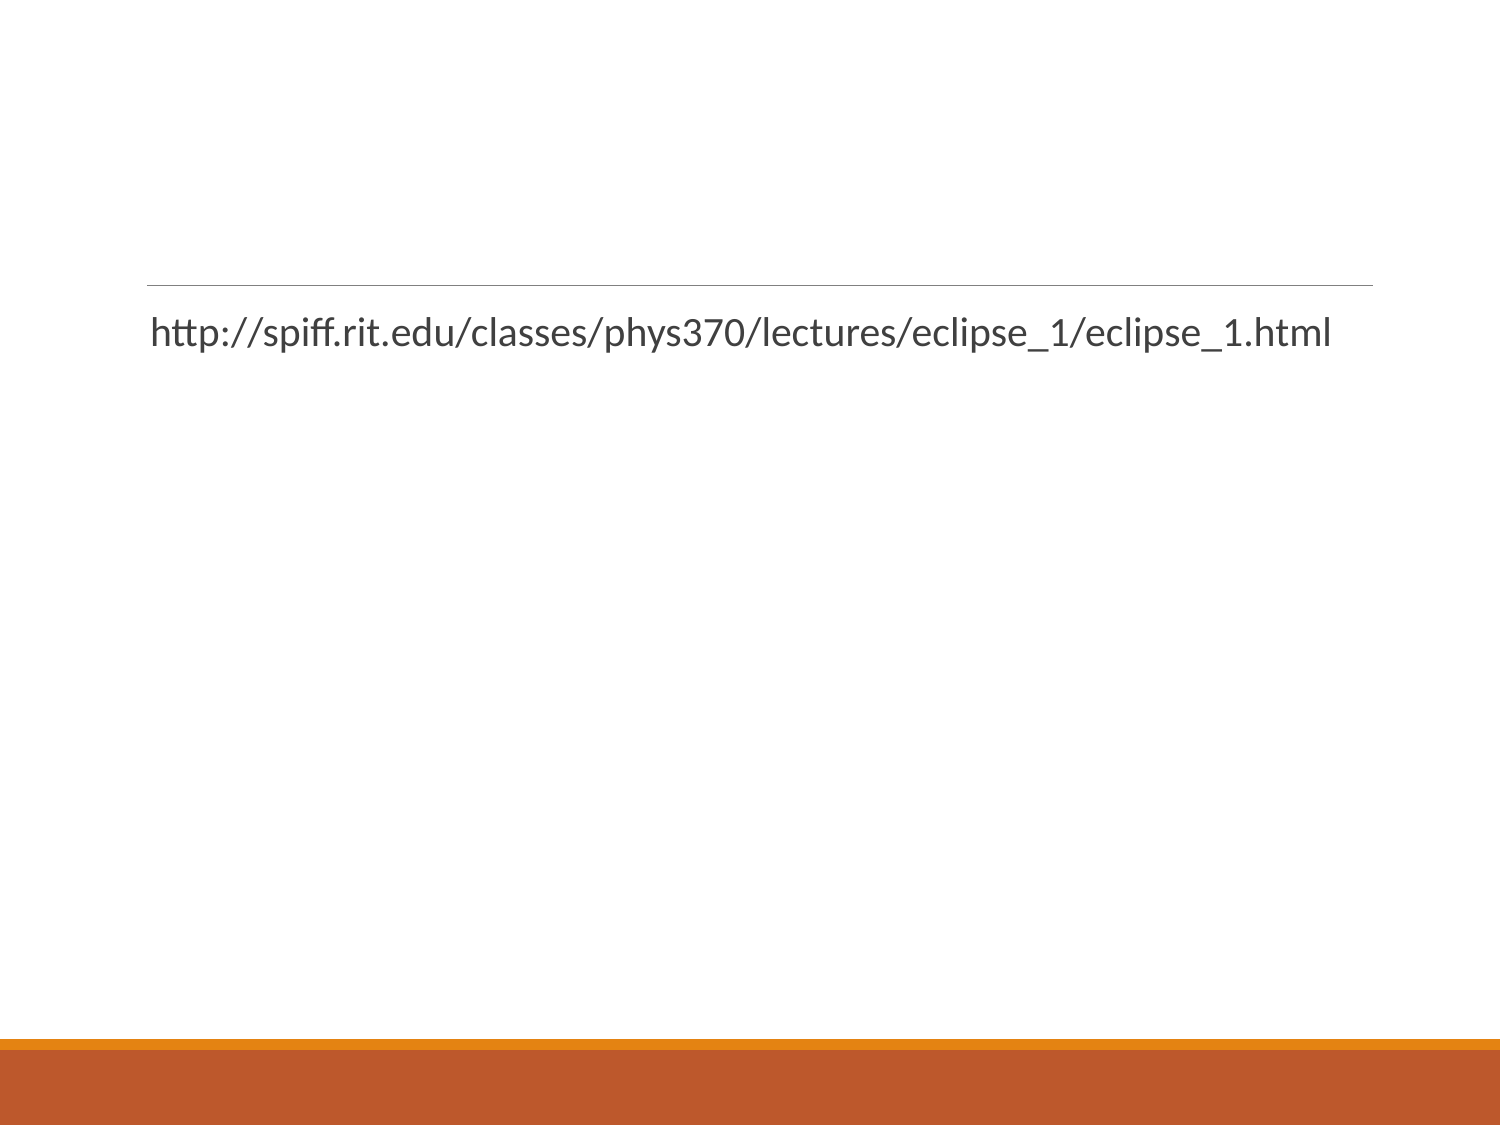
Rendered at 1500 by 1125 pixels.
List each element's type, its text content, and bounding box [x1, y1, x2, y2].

list http://spiff.rit.edu/classes/phys370/lectures/eclipse_1/eclipse_1.html [135, 302, 1373, 963]
